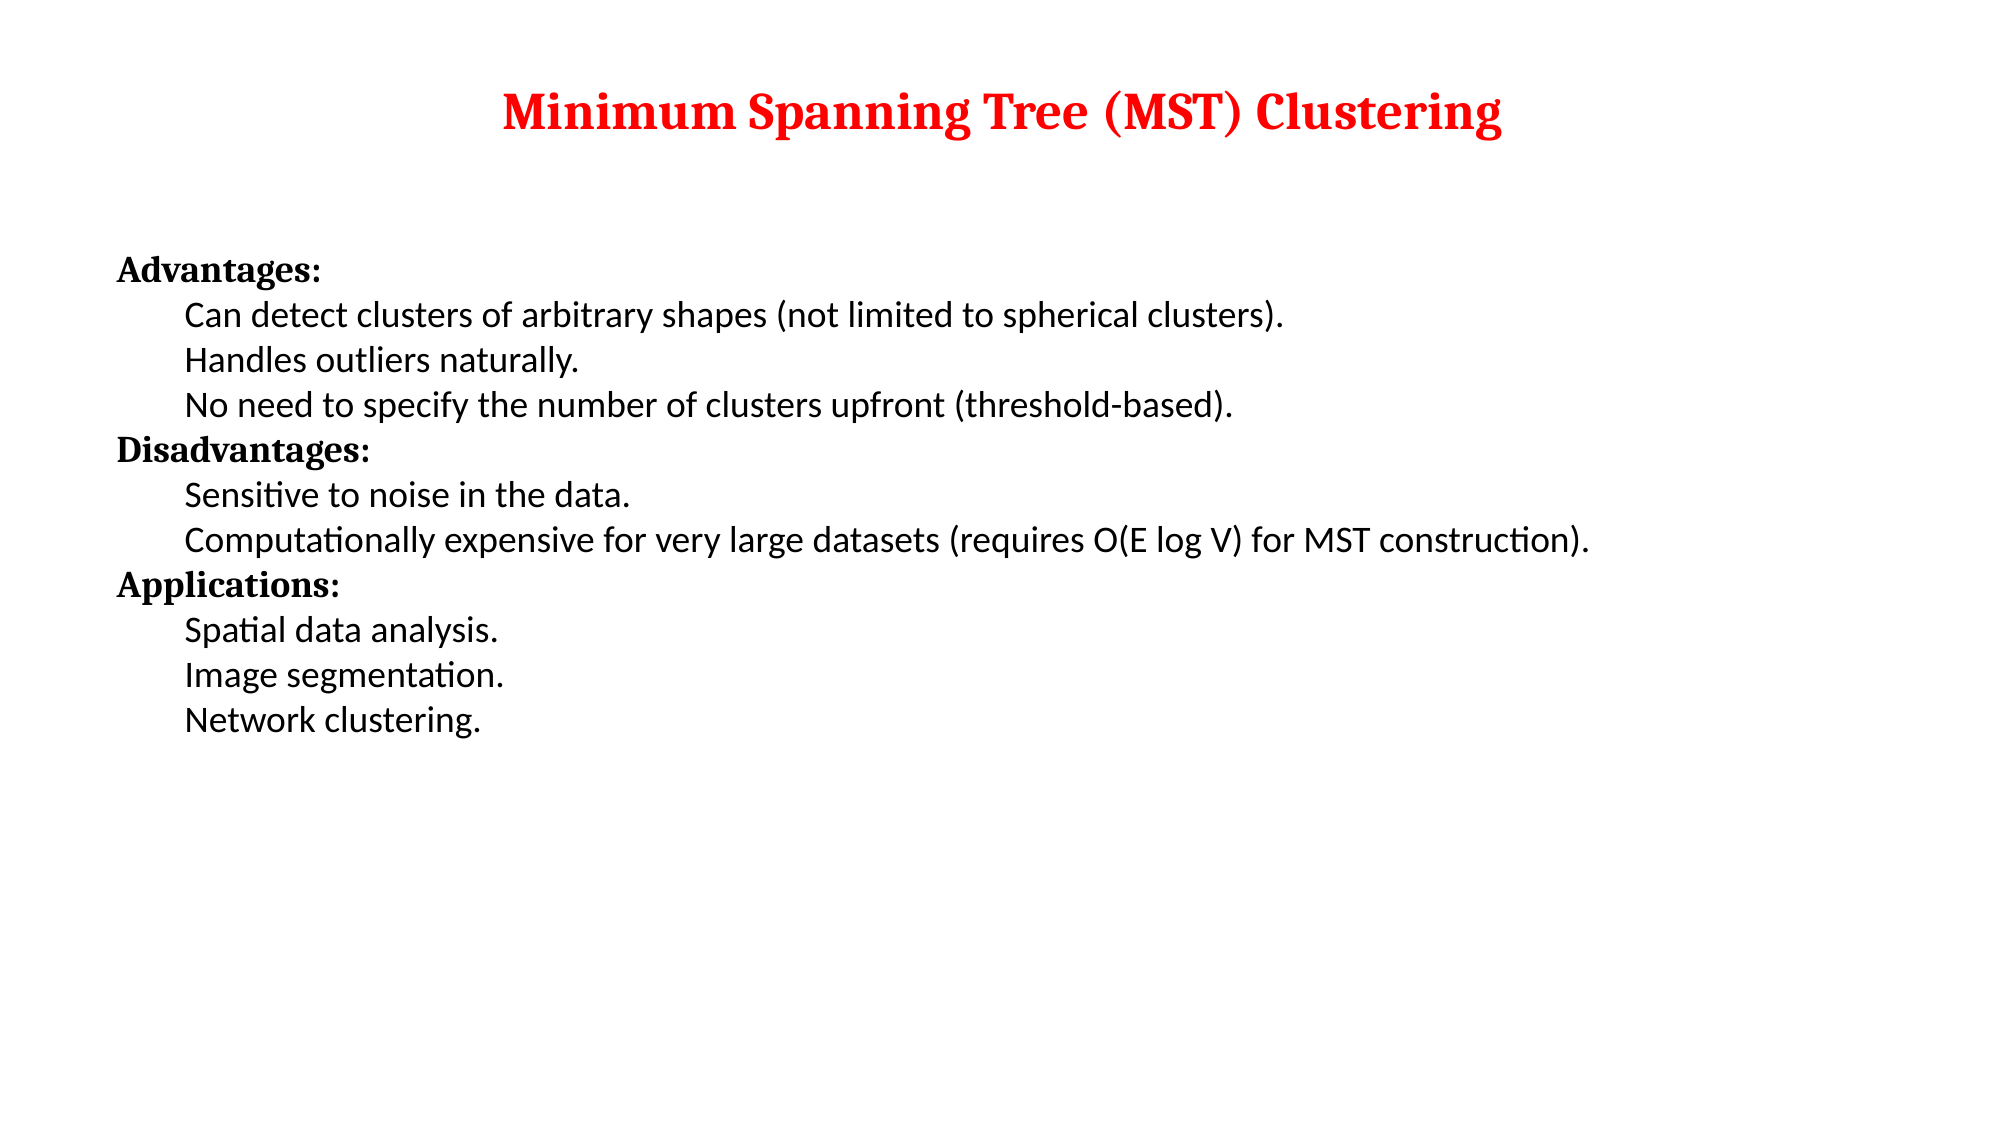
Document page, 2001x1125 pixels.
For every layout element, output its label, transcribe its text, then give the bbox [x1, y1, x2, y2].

list Advantages: Can detect clusters of arbitrary shapes (not limited to spherical clusters). Handles outliers naturally. No need to specify the number of clusters upfront (threshold-based). Disadvantages: Sensitive to noise in the data. Computationally expensive for very large datasets (requires O(E log V) for MST construction). Applications: Spatial data analysis. Image segmentation. Network clustering. [116, 244, 1884, 794]
title Minimum Spanning Tree (MST) Clustering [502, 76, 1537, 209]
